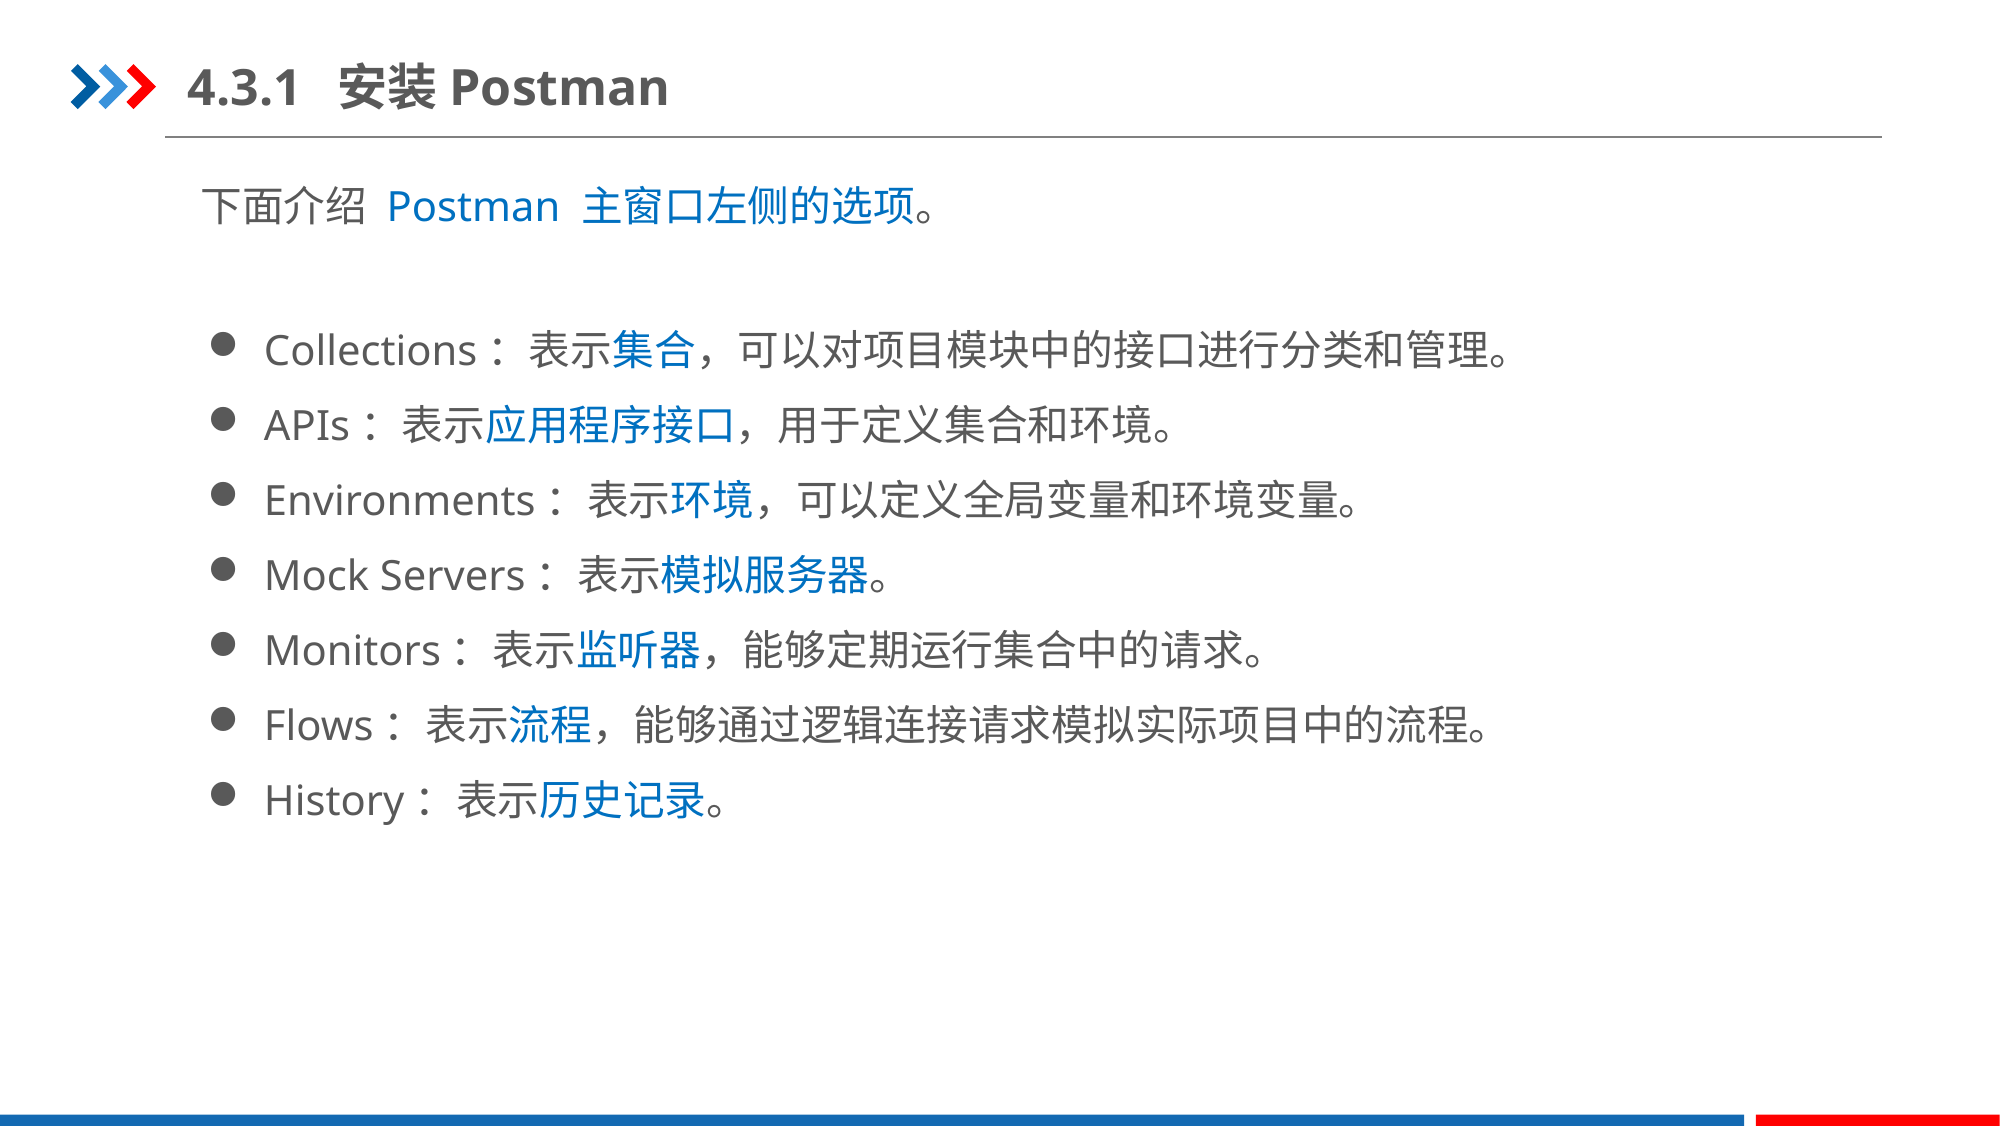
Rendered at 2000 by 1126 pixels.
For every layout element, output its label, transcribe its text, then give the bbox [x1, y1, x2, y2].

text_box Collections：表示集合，可以对项目模块中的接口进行分类和管理。 APIs：表示应用程序接口，用于定义集合和环境。 Environments：表示环境，可以定义全局变量和环境变量。 Mock Servers：表示模拟服务器。 Monitors：表示监听器，能够定期运行集合中的请求。 Flows：表示流程，能够通过逻辑连接请求模拟实际项目中的流程。 History：表示历史记录。 [187, 289, 1641, 835]
text_box 4.3.1 安装Postman [187, 43, 827, 127]
text_box 下面介绍 Postman 主窗口左侧的选项。 [90, 172, 1090, 238]
